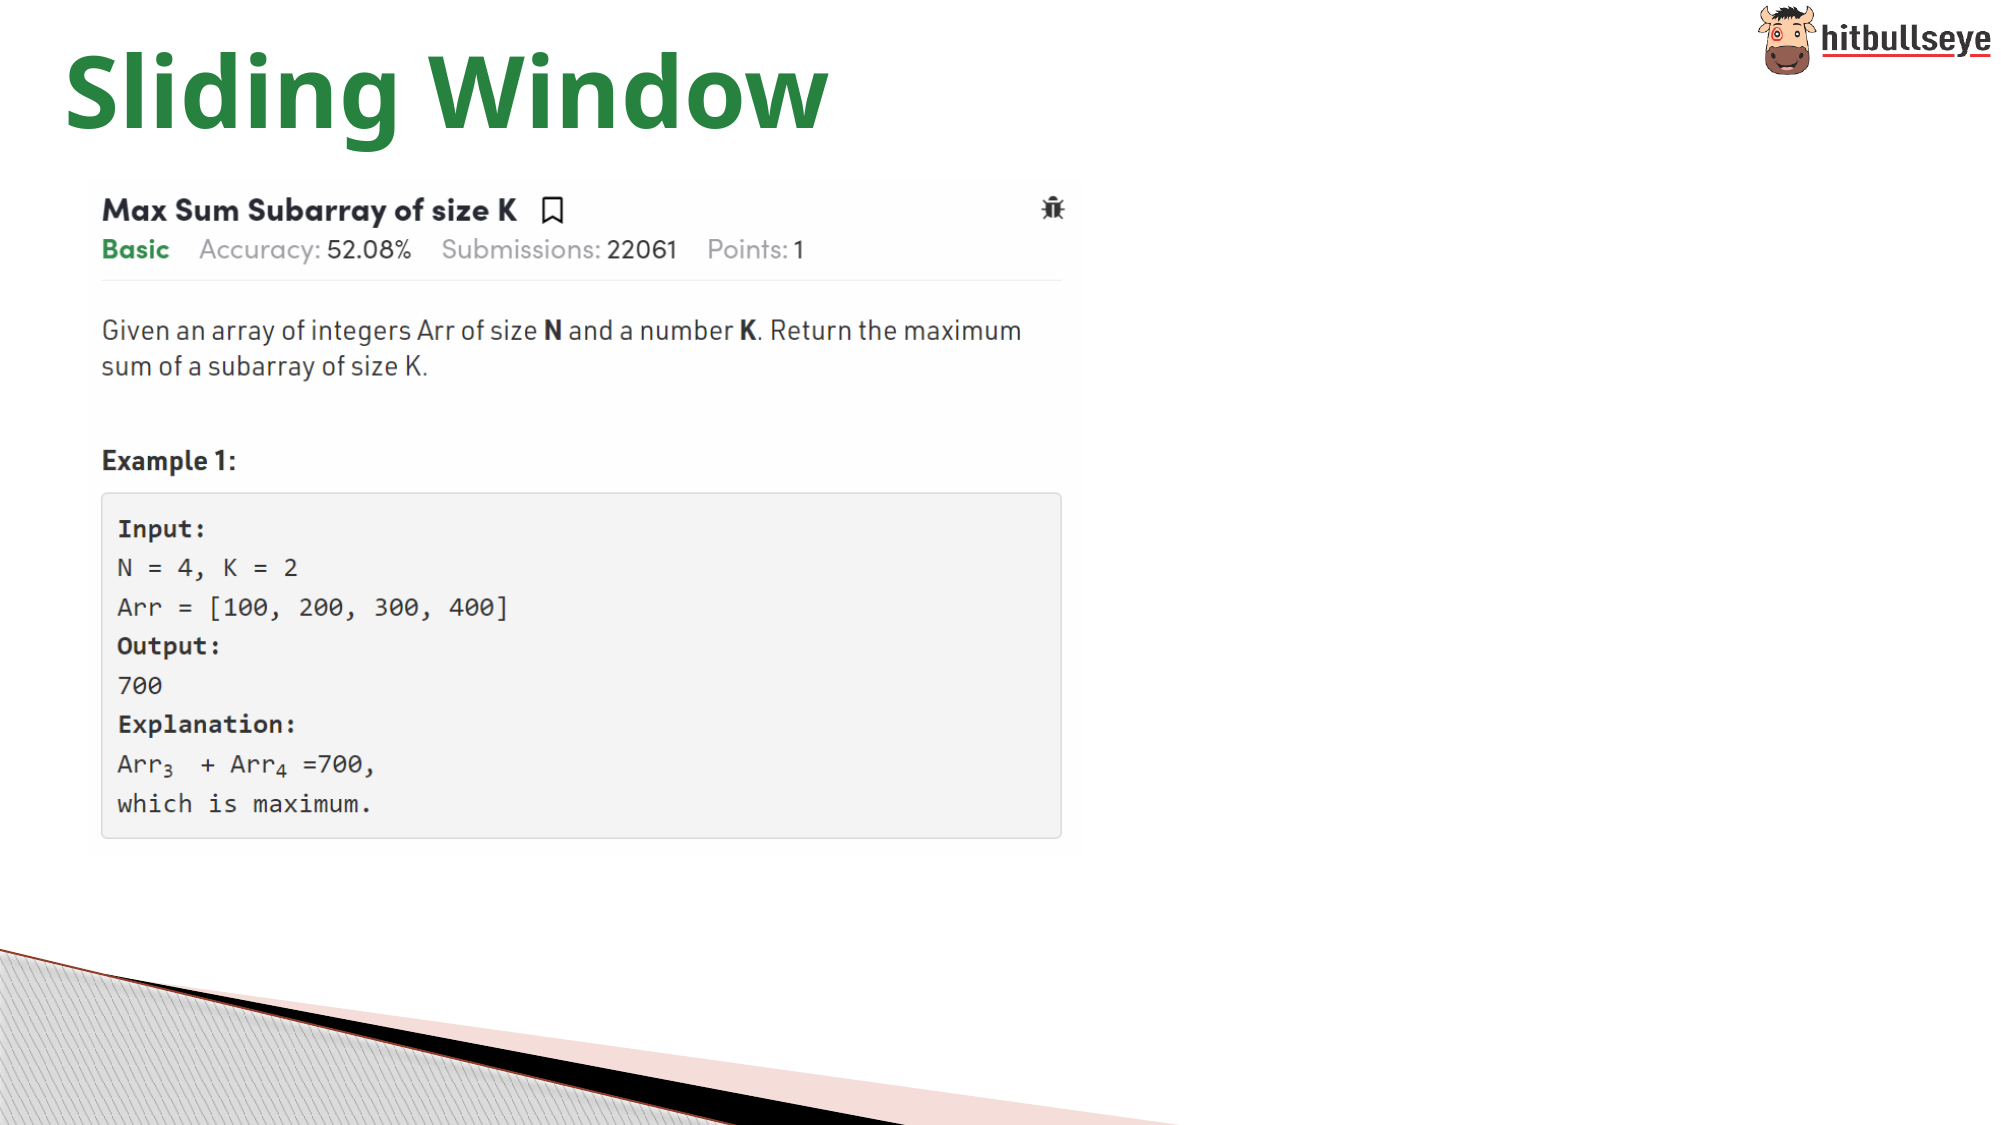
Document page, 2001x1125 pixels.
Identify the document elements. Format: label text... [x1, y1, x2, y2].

picture [1748, 0, 2000, 81]
picture [86, 178, 1083, 855]
text_box Sliding Window [49, 21, 1318, 202]
